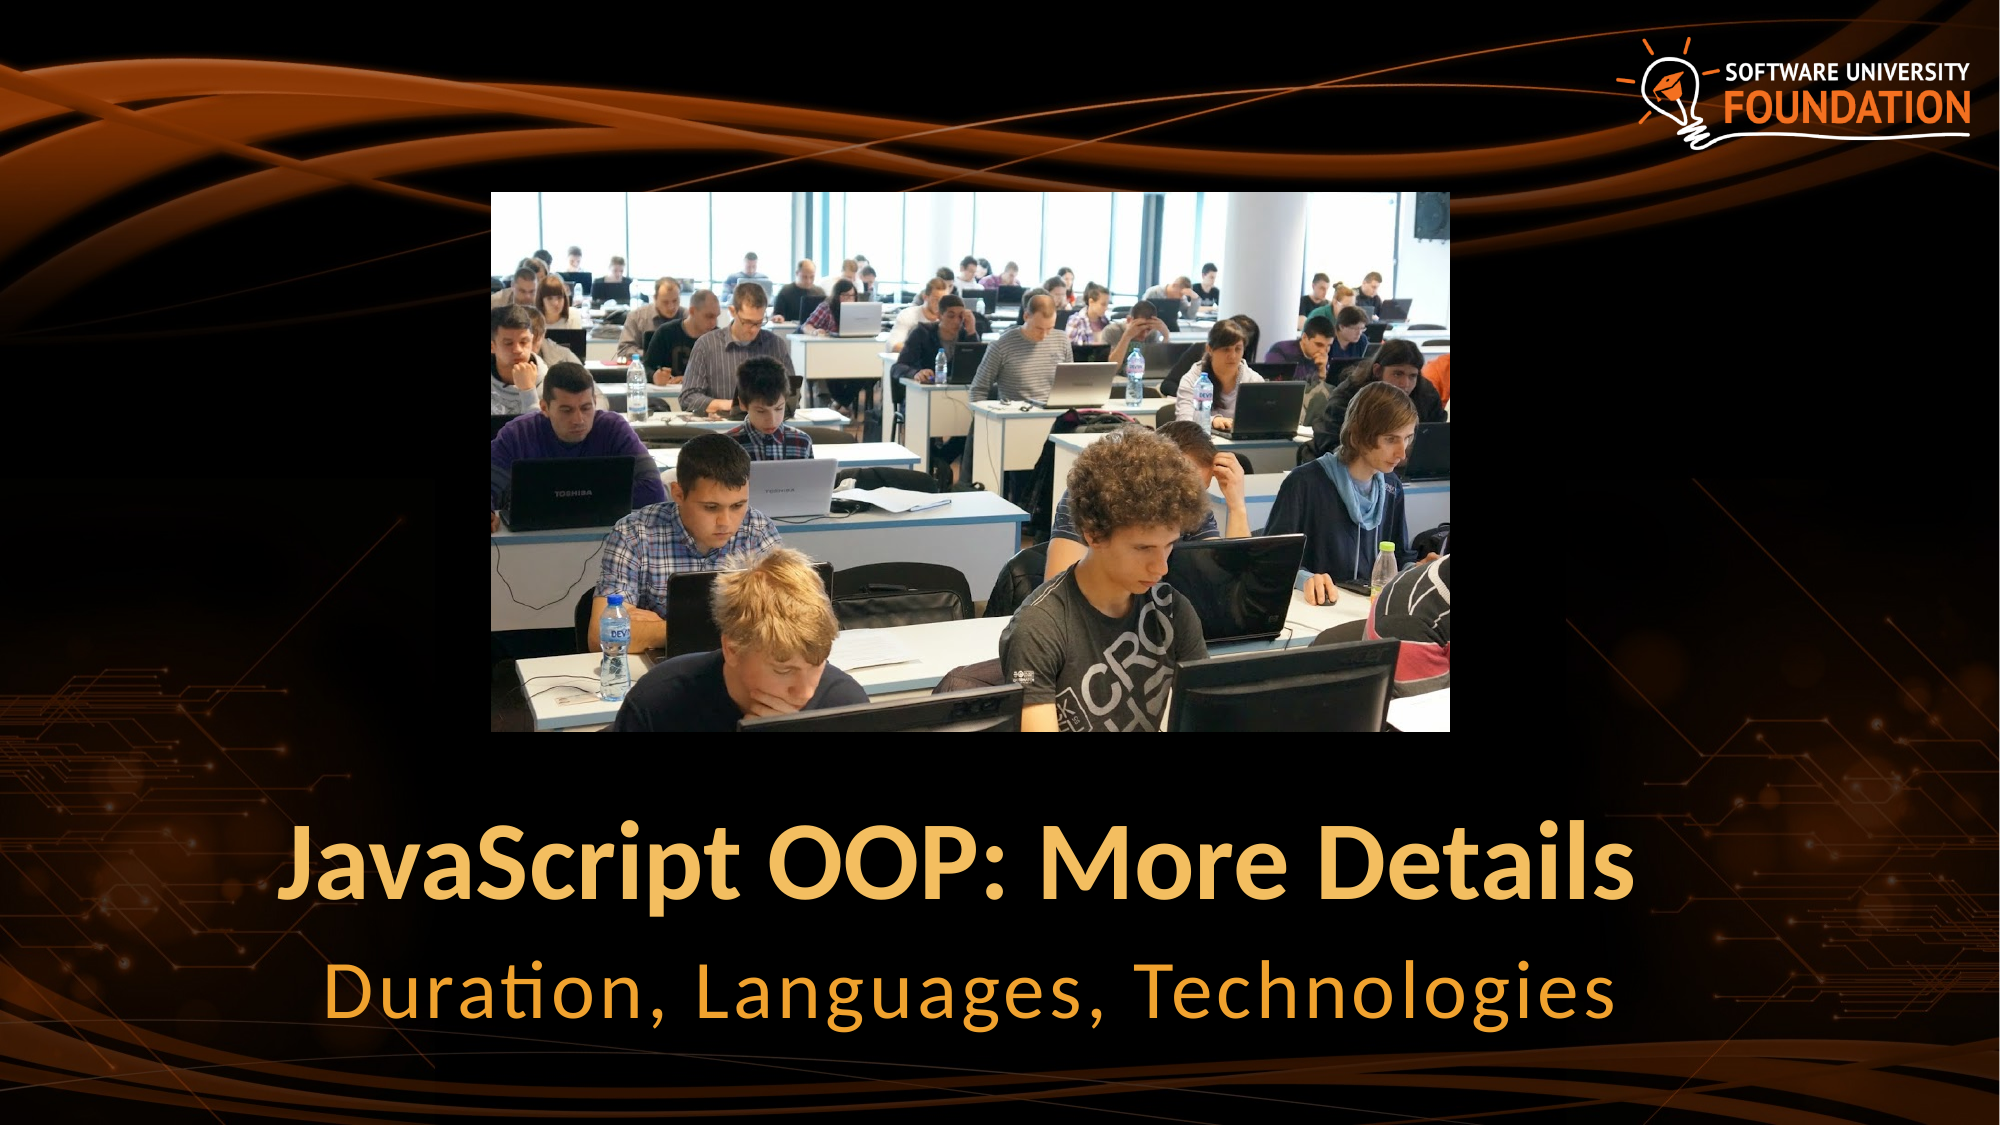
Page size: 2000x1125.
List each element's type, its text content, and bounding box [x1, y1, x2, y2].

title JavaScript OOP: More Details [141, 802, 1800, 928]
list Duration, Languages, Technologies [237, 924, 1704, 1038]
picture [0, 0, 2000, 1125]
